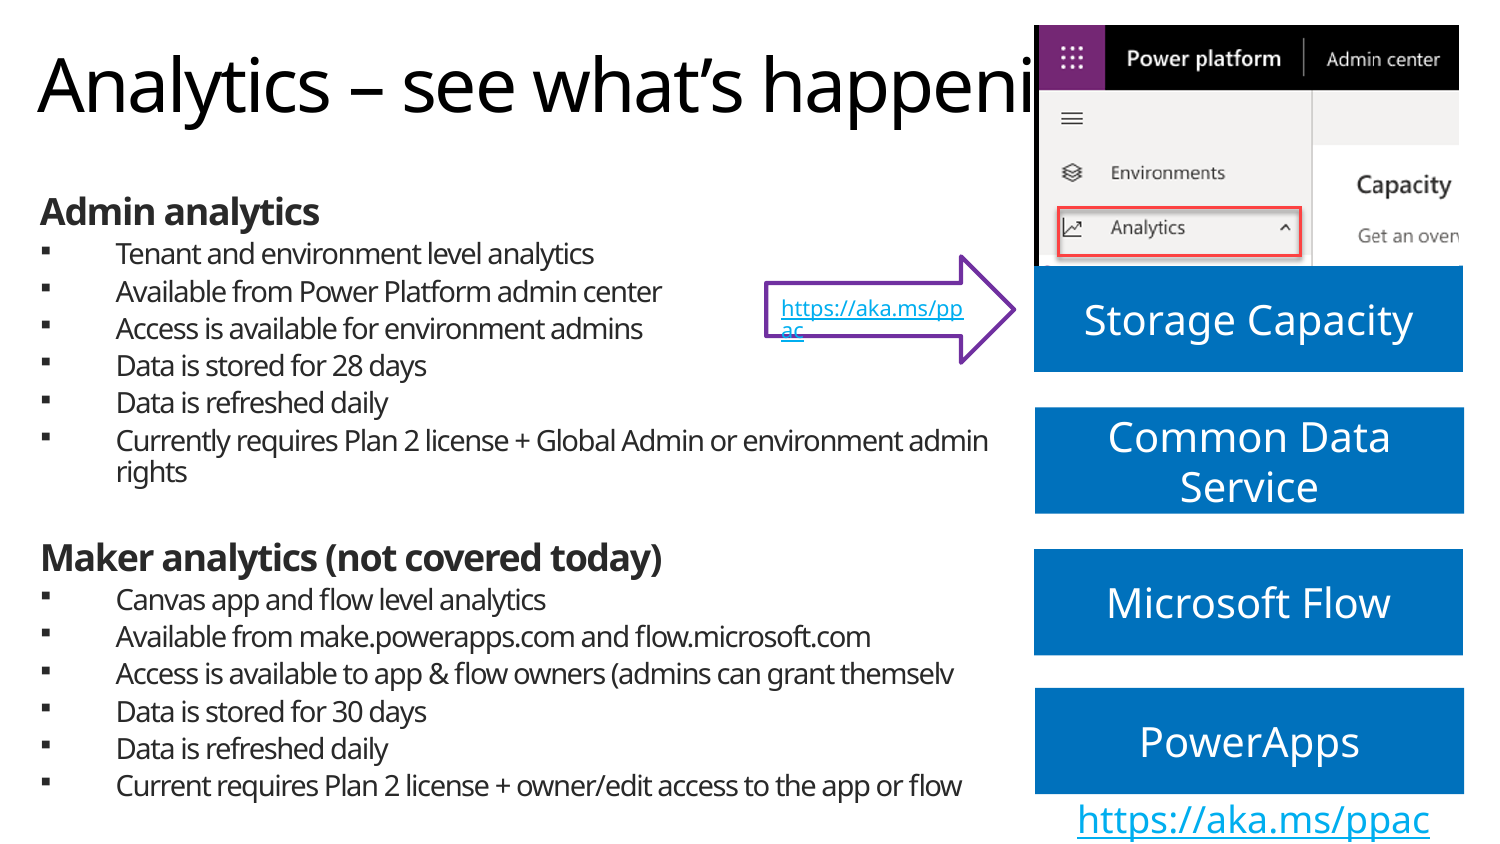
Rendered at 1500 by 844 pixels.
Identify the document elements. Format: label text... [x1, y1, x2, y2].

text_box Storage Capacity [1032, 263, 1465, 374]
text_box https://aka.ms/ppac [764, 254, 1017, 365]
title Analytics – see what’s happening [37, 28, 1029, 149]
text_box Common Data Service [1033, 405, 1466, 516]
picture [1033, 24, 1459, 266]
text_box Microsoft Flow [1032, 547, 1465, 657]
text_box PowerApps [1033, 686, 1466, 796]
list Admin analytics Tenant and environment level analytics Available from Power Platform admin center Access is available for environment admins Data is stored for 28 days Data is refreshed daily Currently requires Plan 2 license + Global Admin or environment admin rights Maker analytics (not covered today) Canvas app and flow level analytics Available from make.powerapps.com and flow.microsoft.com Access is available to app & flow owners (admins can grant themselv Data is stored for 30 days Data is refreshed daily Current requires Plan 2 license + owner/edit access to the app or flow [40, 193, 1013, 807]
text_box https://aka.ms/ppac [1062, 788, 1445, 844]
